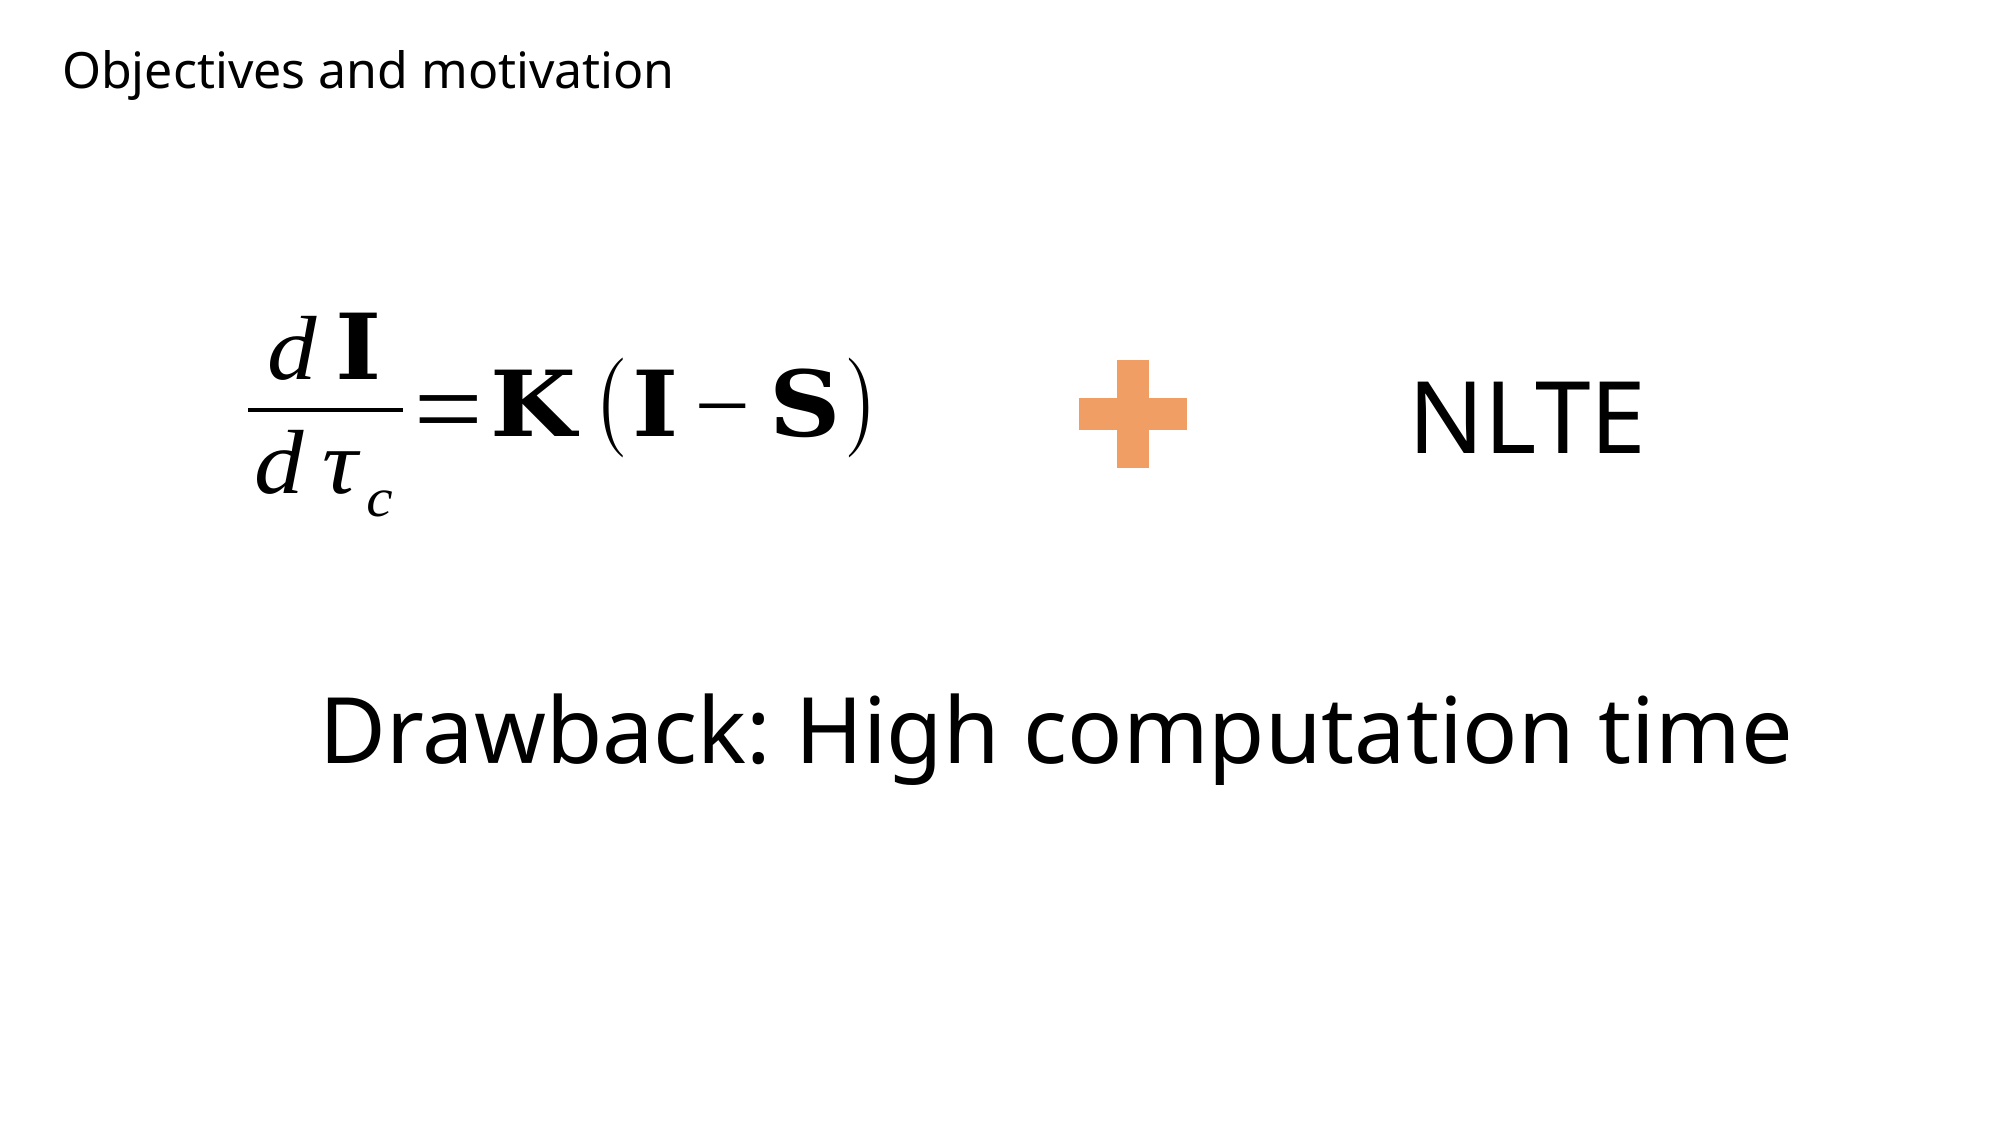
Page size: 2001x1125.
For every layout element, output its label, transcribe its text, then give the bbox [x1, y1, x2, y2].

text_box [1076, 357, 1190, 471]
text_box NLTE [1390, 346, 1666, 481]
text_box Drawback: High computation time [293, 664, 1821, 789]
text_box Objectives and motivation [47, 31, 1048, 107]
